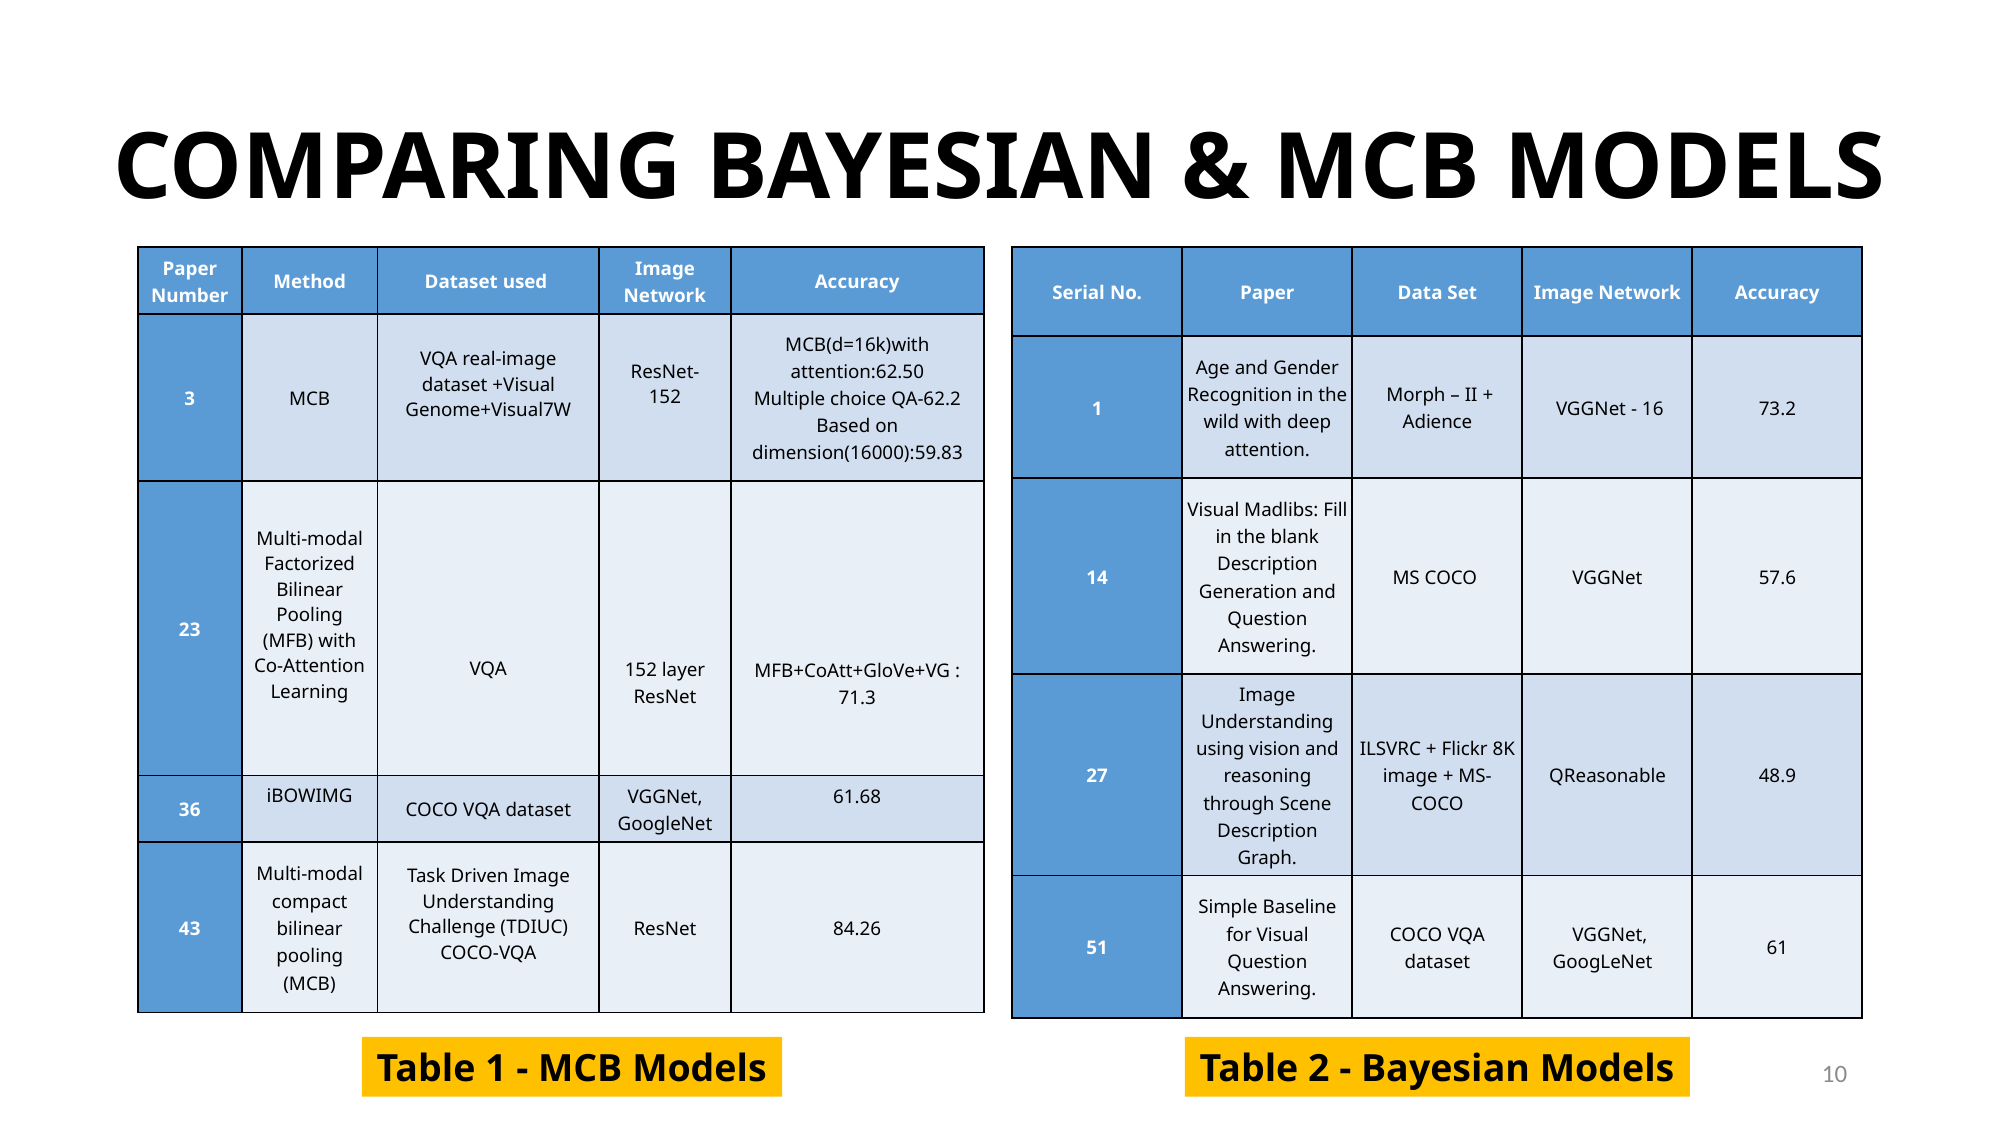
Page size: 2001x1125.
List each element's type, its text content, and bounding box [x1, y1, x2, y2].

table_header Paper Number [139, 248, 241, 313]
table_cell VGGNet, GoogLeNet [1523, 876, 1691, 1017]
table_cell iBOWIMG [243, 776, 377, 841]
table_cell COCO VQA dataset [1353, 876, 1521, 1017]
table_cell VGGNet, GoogleNet [600, 776, 730, 841]
table_cell VGGNet [1523, 479, 1691, 673]
table_cell VGGNet - 16 [1523, 337, 1691, 477]
table_cell 51 [1013, 876, 1181, 1017]
table_cell 48.9 [1693, 675, 1861, 875]
table_cell Task Driven Image Understanding Challenge (TDIUC) COCO-VQA [378, 843, 598, 1012]
table_cell COCO VQA dataset [378, 776, 598, 841]
table_cell 43 [139, 843, 241, 1012]
table_header Serial No. [1013, 248, 1181, 335]
table_cell 61.68 [732, 776, 983, 841]
table_header Paper [1183, 248, 1351, 335]
table_header Dataset used [378, 248, 598, 313]
table_cell Morph – II + Adience [1353, 337, 1521, 477]
table_cell Visual Madlibs: Fill in the blank Description Generation and Question Answering. [1183, 479, 1351, 673]
table_cell 84.26 [732, 843, 983, 1012]
table_header Accuracy [732, 248, 983, 313]
title COMPARING BAYESIAN & MCB MODELS [0, 59, 2000, 278]
table_cell QReasonable [1523, 675, 1691, 875]
table_cell 57.6 [1693, 479, 1861, 673]
table_cell Age and Gender Recognition in the wild with deep attention. [1183, 337, 1351, 477]
table_cell ResNet- 152 [600, 315, 730, 480]
slide_number 10 [1412, 1042, 1863, 1103]
table_cell 36 [139, 776, 241, 841]
table_cell ILSVRC + Flickr 8K image + MS-COCO [1353, 675, 1521, 875]
table_cell 27 [1013, 675, 1181, 875]
table_header Data Set [1353, 248, 1521, 335]
table_cell 1 [1013, 337, 1181, 477]
text_box Table 1 - MCB Models [361, 1036, 783, 1097]
table_header Image Network [1523, 248, 1691, 335]
table_cell Image Understanding using vision and reasoning through Scene Description Graph. [1183, 675, 1351, 875]
table_cell 14 [1013, 479, 1181, 673]
table_cell Multi-modal compact bilinear pooling (MCB) [243, 843, 377, 1012]
table_cell 23 [139, 482, 241, 775]
table_cell Simple Baseline for Visual Question Answering. [1183, 876, 1351, 1017]
table_cell VQA real-image dataset +Visual Genome+Visual7W [378, 315, 598, 480]
table_cell 73.2 [1693, 337, 1861, 477]
table_cell 152 layer ResNet [600, 482, 730, 775]
table_cell MFB+CoAtt+GloVe+VG : 71.3 [732, 482, 983, 775]
table_cell MCB(d=16k)with attention:62.50 Multiple choice QA-62.2 Based on dimension(16000):59.83 [732, 315, 983, 480]
table_cell 61 [1693, 876, 1861, 1017]
table_cell ResNet [600, 843, 730, 1012]
table_header Image Network [600, 248, 730, 313]
text_box Table 2 - Bayesian Models [1184, 1036, 1690, 1097]
table_cell MCB [243, 315, 377, 480]
table_cell 3 [139, 315, 241, 480]
table_header Accuracy [1693, 248, 1861, 335]
table_cell MS COCO [1353, 479, 1521, 673]
table_cell Multi-modal Factorized Bilinear Pooling (MFB) with Co-Attention Learning [243, 482, 377, 775]
table_cell VQA [378, 482, 598, 775]
table_header Method [243, 248, 377, 313]
